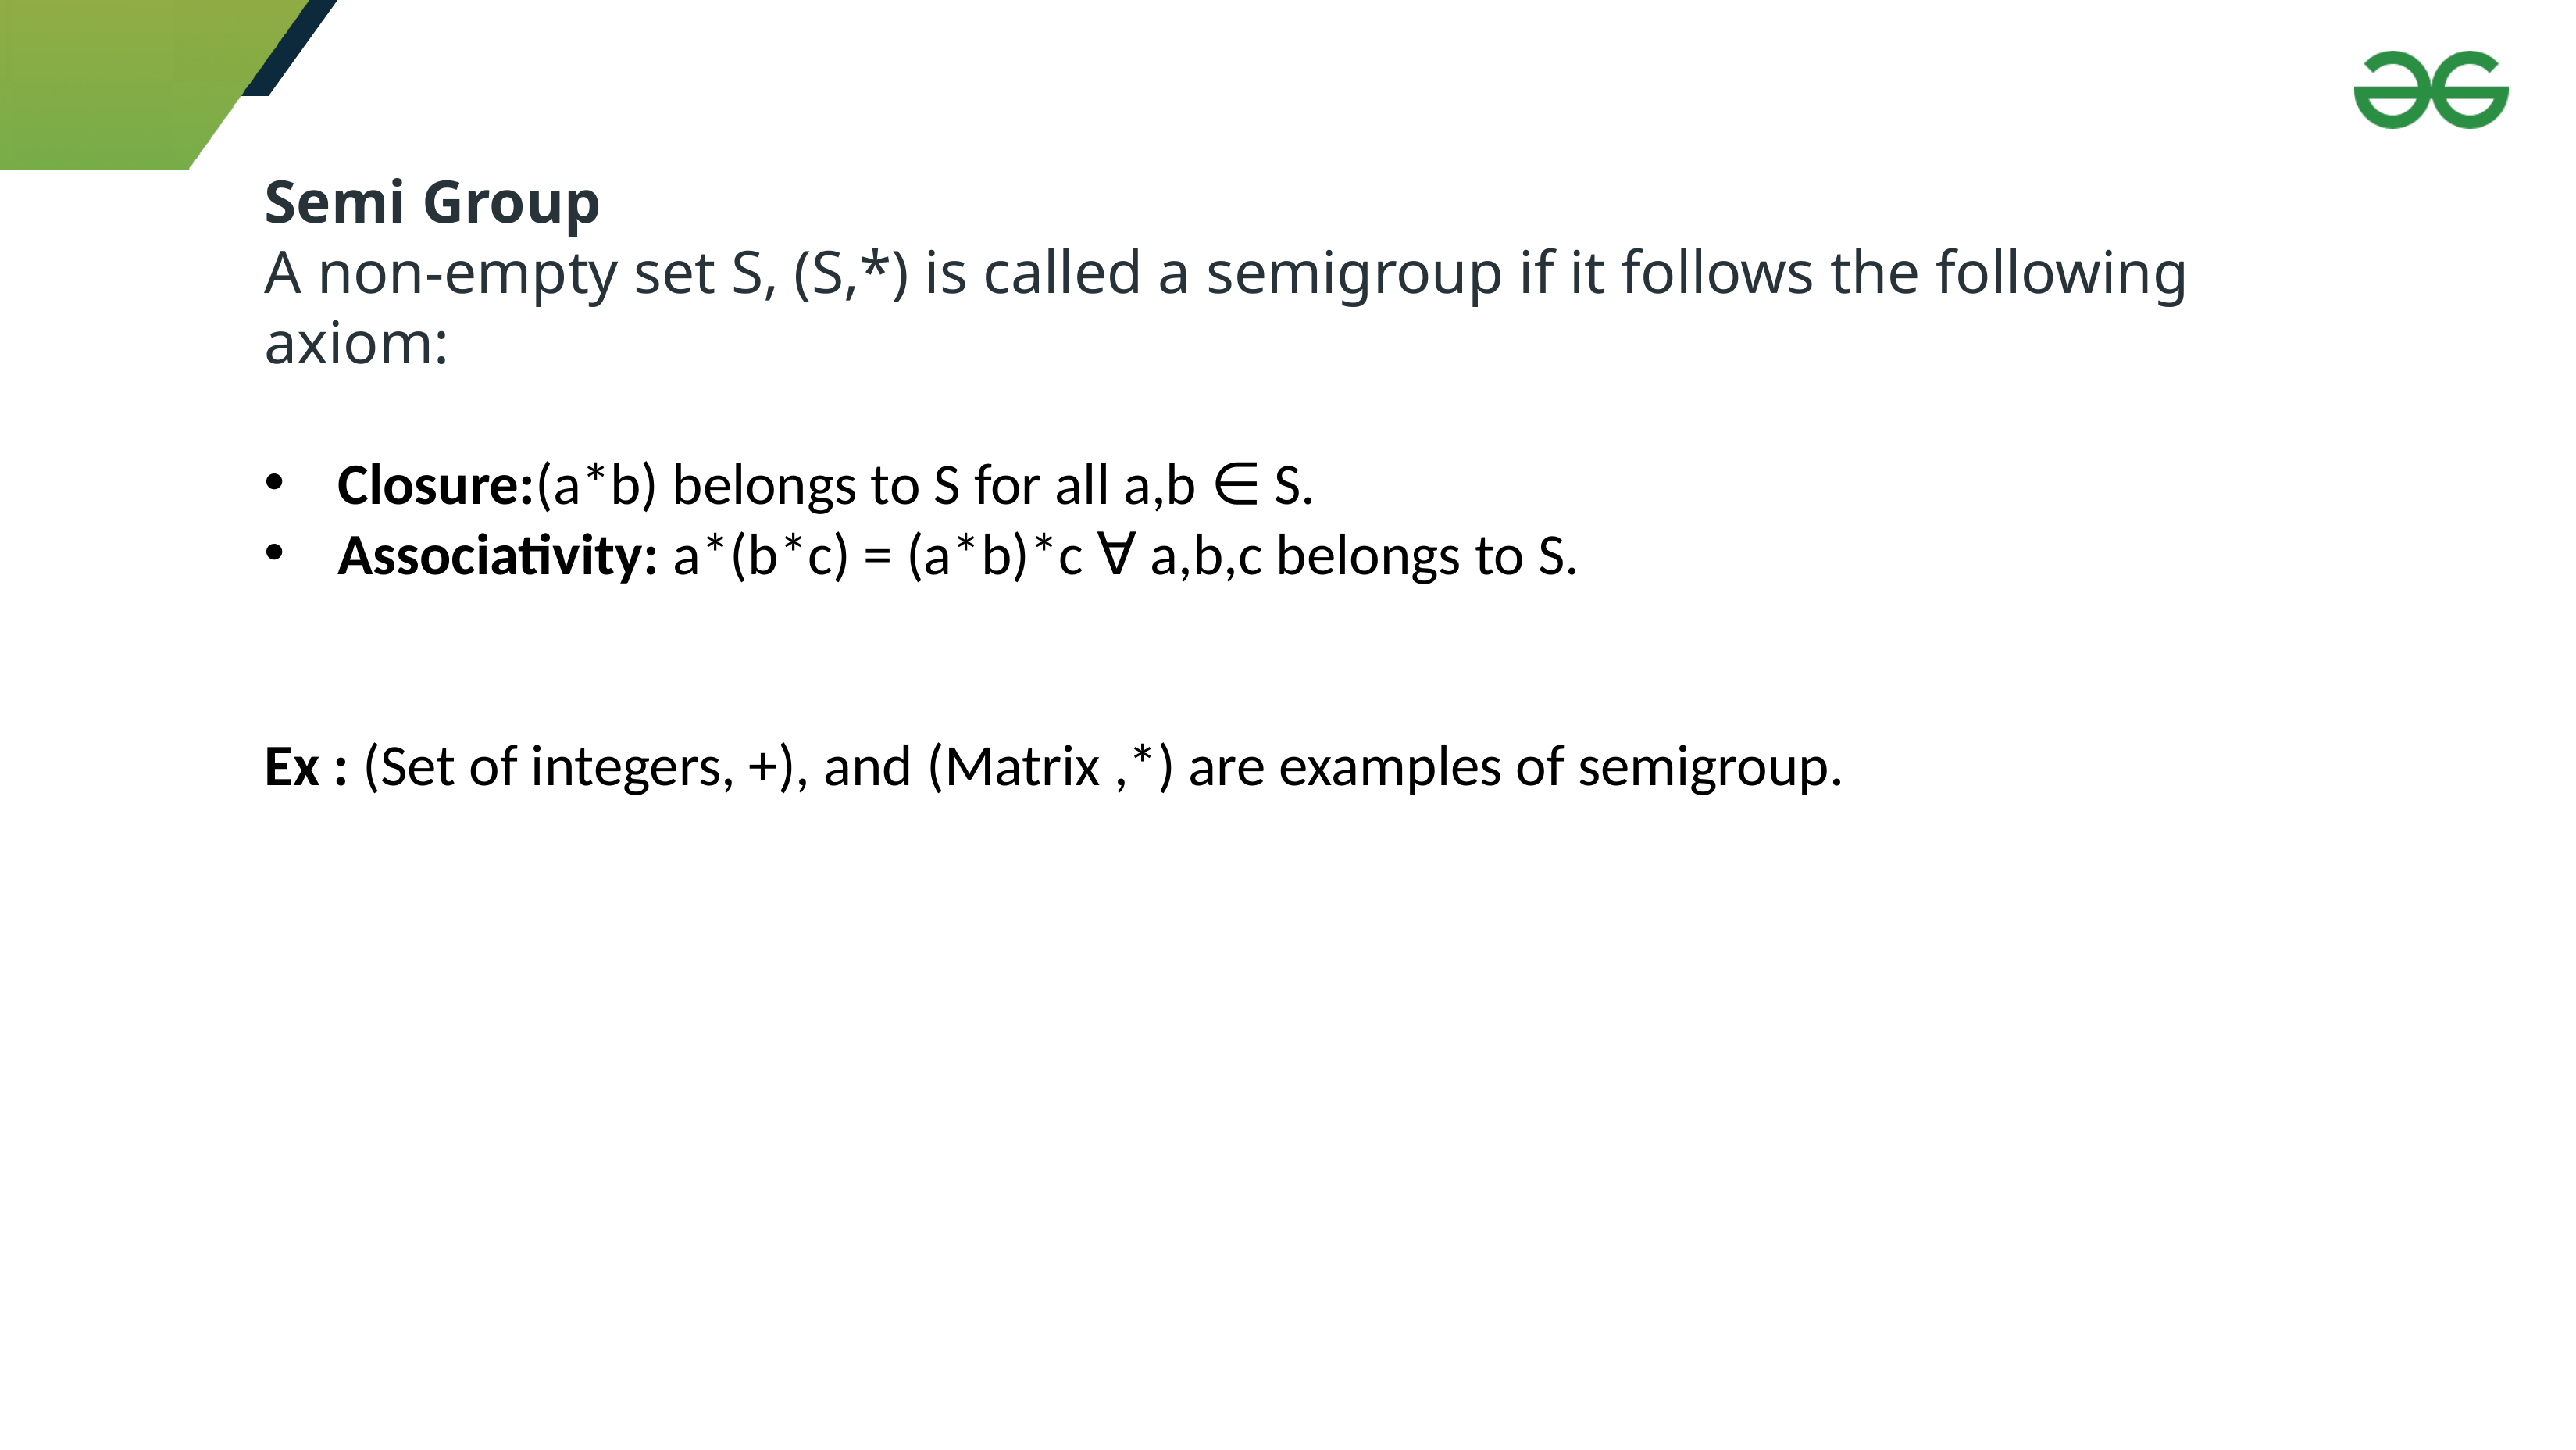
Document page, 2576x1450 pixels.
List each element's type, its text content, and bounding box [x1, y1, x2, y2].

picture [0, 0, 309, 170]
text_box Semi Group A non-empty set S, (S,*) is called a semigroup if it follows the following axiom: Closure:(a*b) belongs to S for all a,b ∈ S. Associativity: a*(b*c) = (a*b)*c ∀ a,b,c belongs to S. Ex : (Set of integers, +), and (Matrix ,*) are examples of semigroup. [252, 158, 2353, 803]
picture [2353, 50, 2509, 130]
